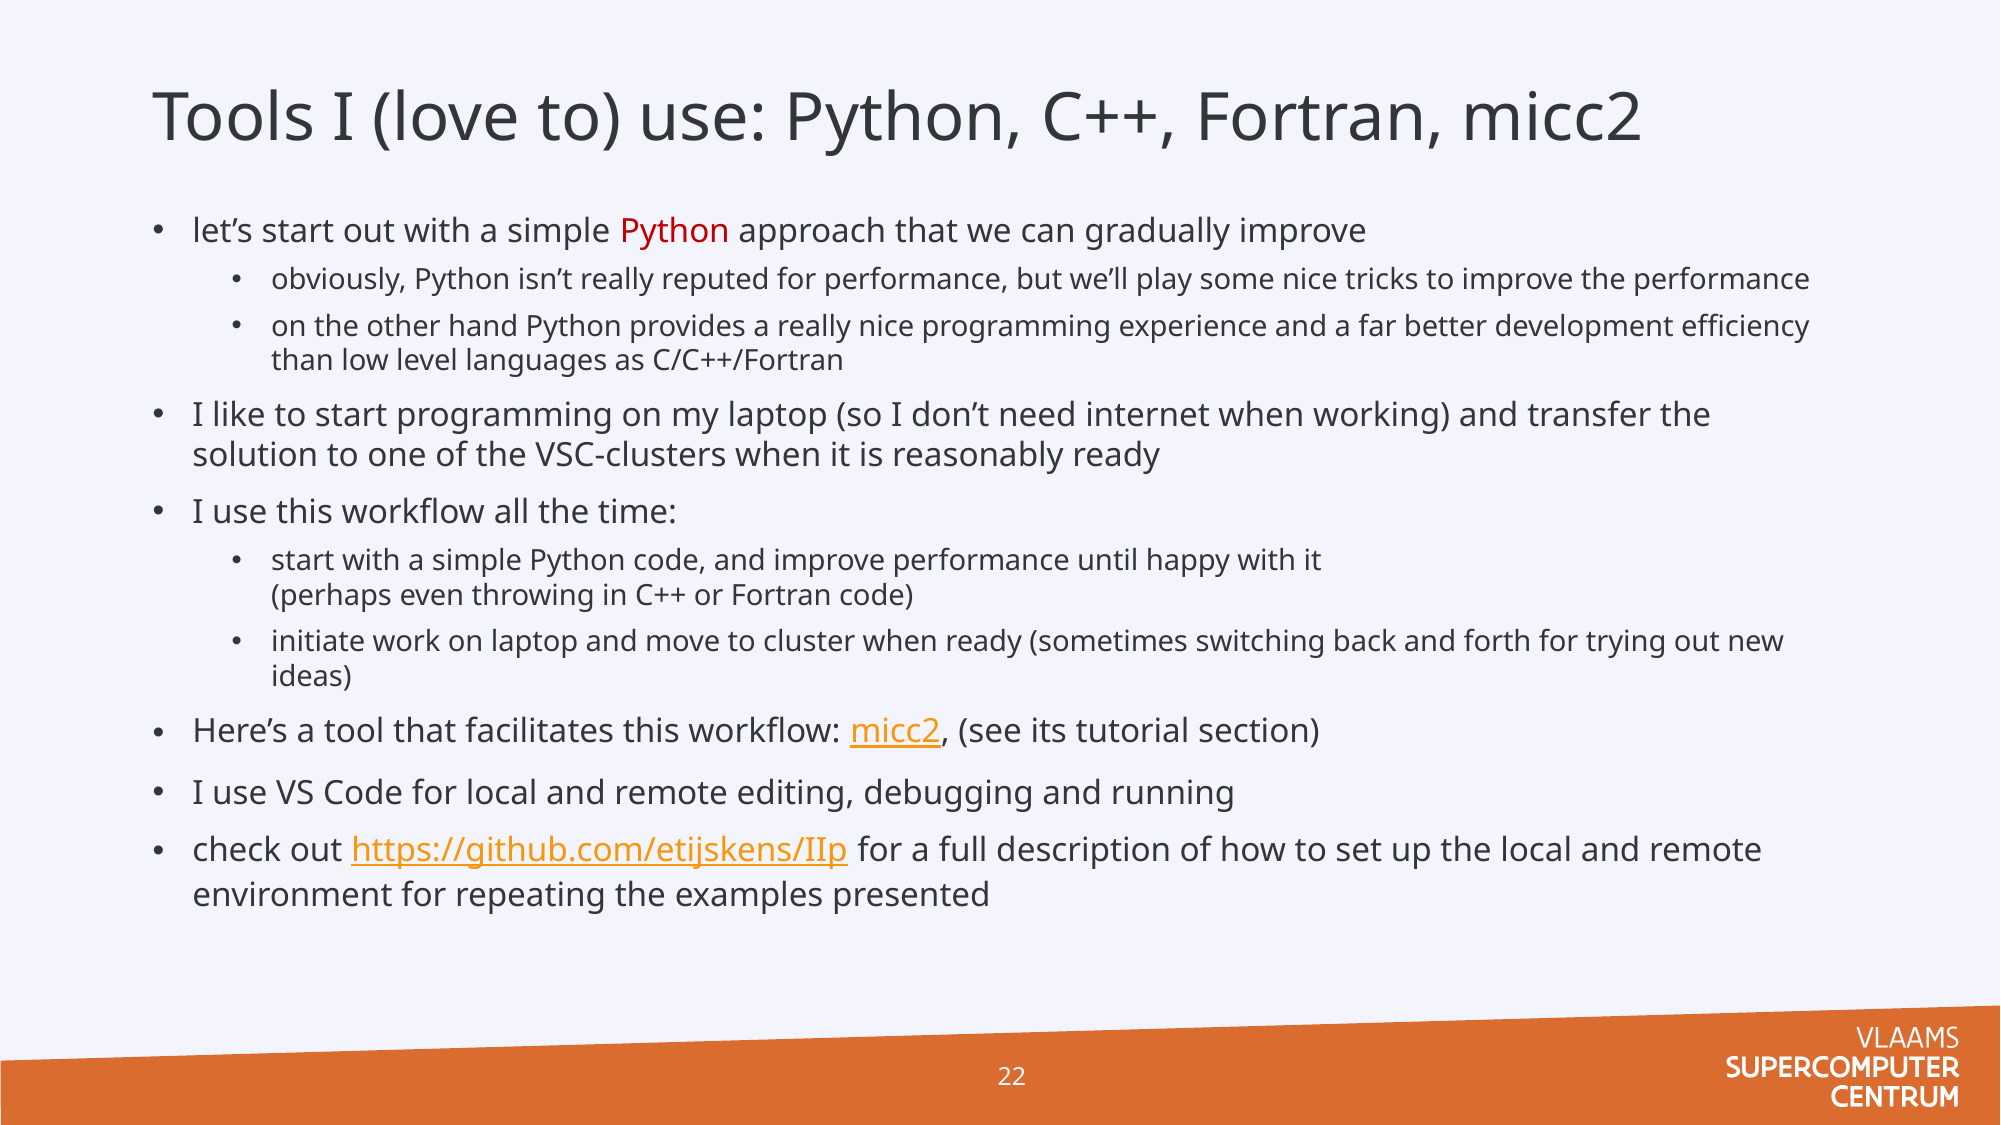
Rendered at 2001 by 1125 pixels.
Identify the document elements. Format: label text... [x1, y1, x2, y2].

title Tools I (love to) use: Python, C++, Fortran, micc2 [137, 75, 1863, 178]
list let’s start out with a simple Python approach that we can gradually improve obviously, Python isn’t really reputed for performance, but we’ll play some nice tricks to improve the performance on the other hand Python provides a really nice programming experience and a far better development efficiency than low level languages as C/C++/Fortran I like to start programming on my laptop (so I don’t need internet when working) and transfer the solution to one of the VSC-clusters when it is reasonably ready I use this workflow all the time: start with a simple Python code, and improve performance until happy with it (perhaps even throwing in C++ or Fortran code) initiate work on laptop and move to cluster when ready (sometimes switching back and forth for trying out new ideas) Here’s a tool that facilitates this workflow: micc2, (see its tutorial section) I use VS Code for local and remote editing, debugging and running check out https://github.com/etijskens/IIp for a full description of how to set up the local and remote environment for repeating the examples presented [137, 201, 1863, 962]
picture [1725, 1021, 1960, 1117]
slide_number 22 [958, 1047, 1042, 1108]
